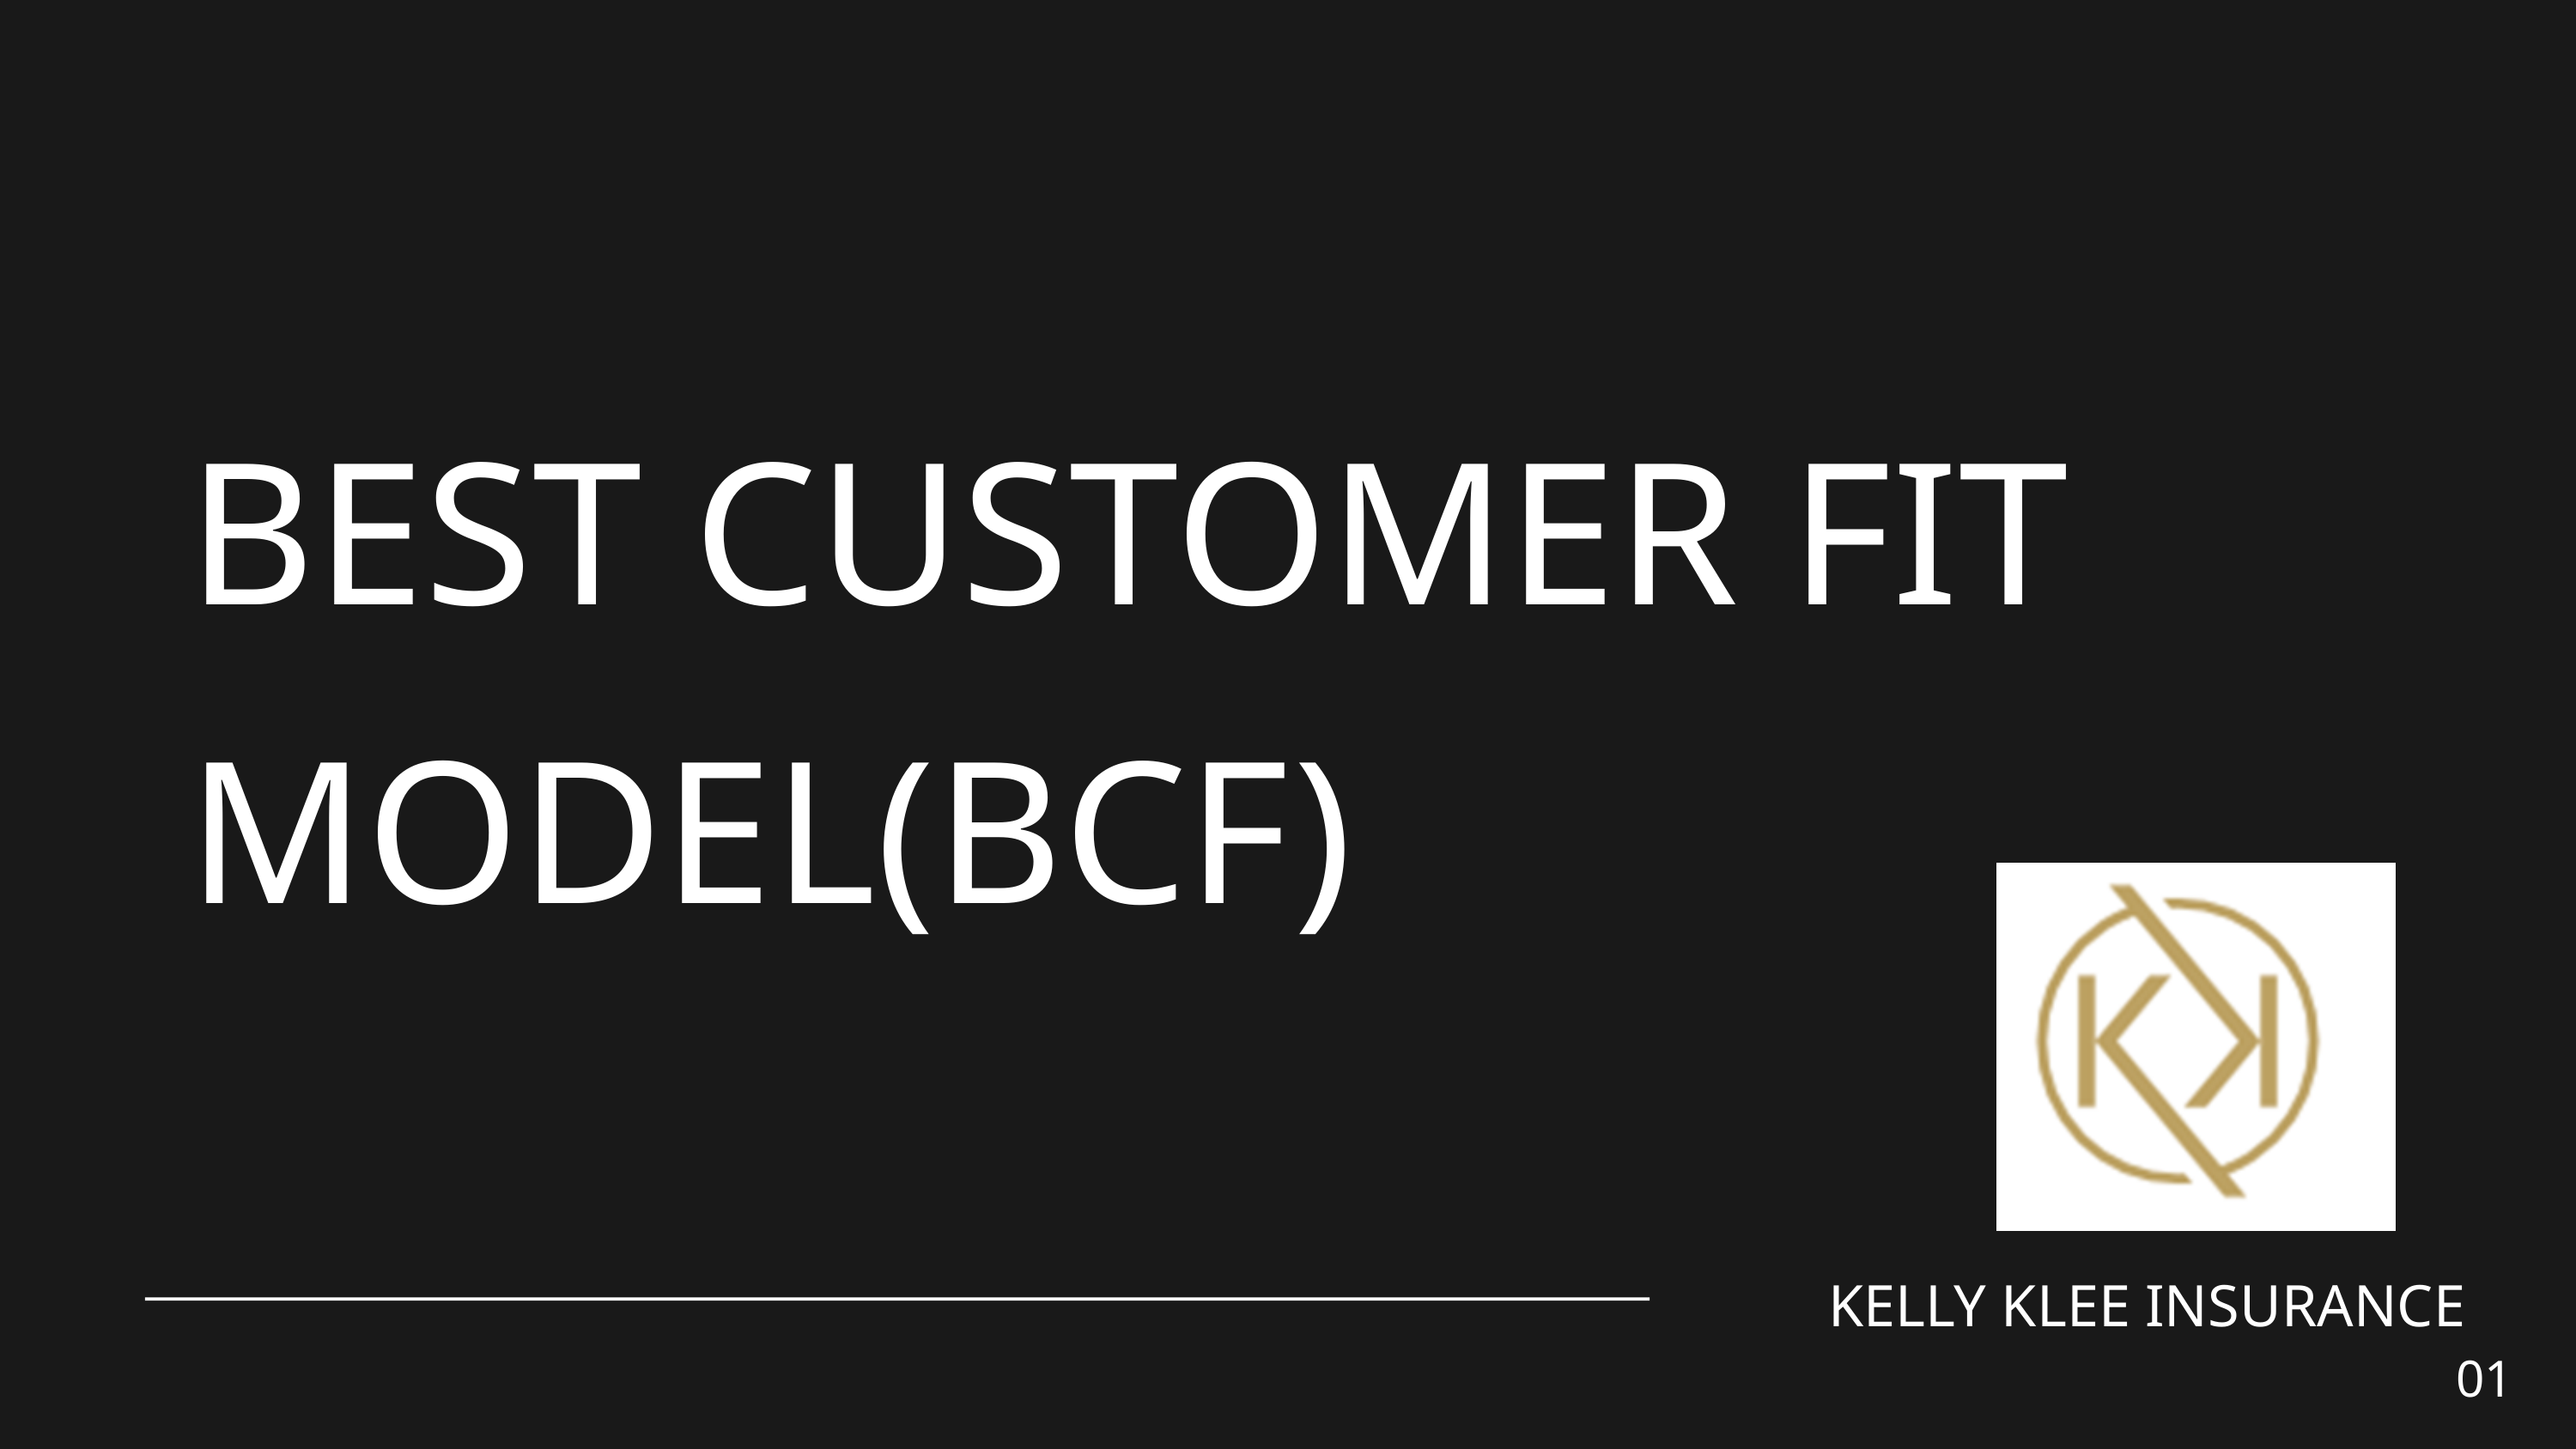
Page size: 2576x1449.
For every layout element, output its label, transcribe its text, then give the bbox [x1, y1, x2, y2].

picture [1996, 863, 2397, 1231]
text_box KELLY KLEE INSURANCE [1792, 1269, 2466, 1338]
text_box 01 [2278, 1347, 2513, 1408]
text_box [144, 1297, 1650, 1301]
text_box BEST CUSTOMER FIT MODEL(BCF) [187, 345, 2129, 943]
